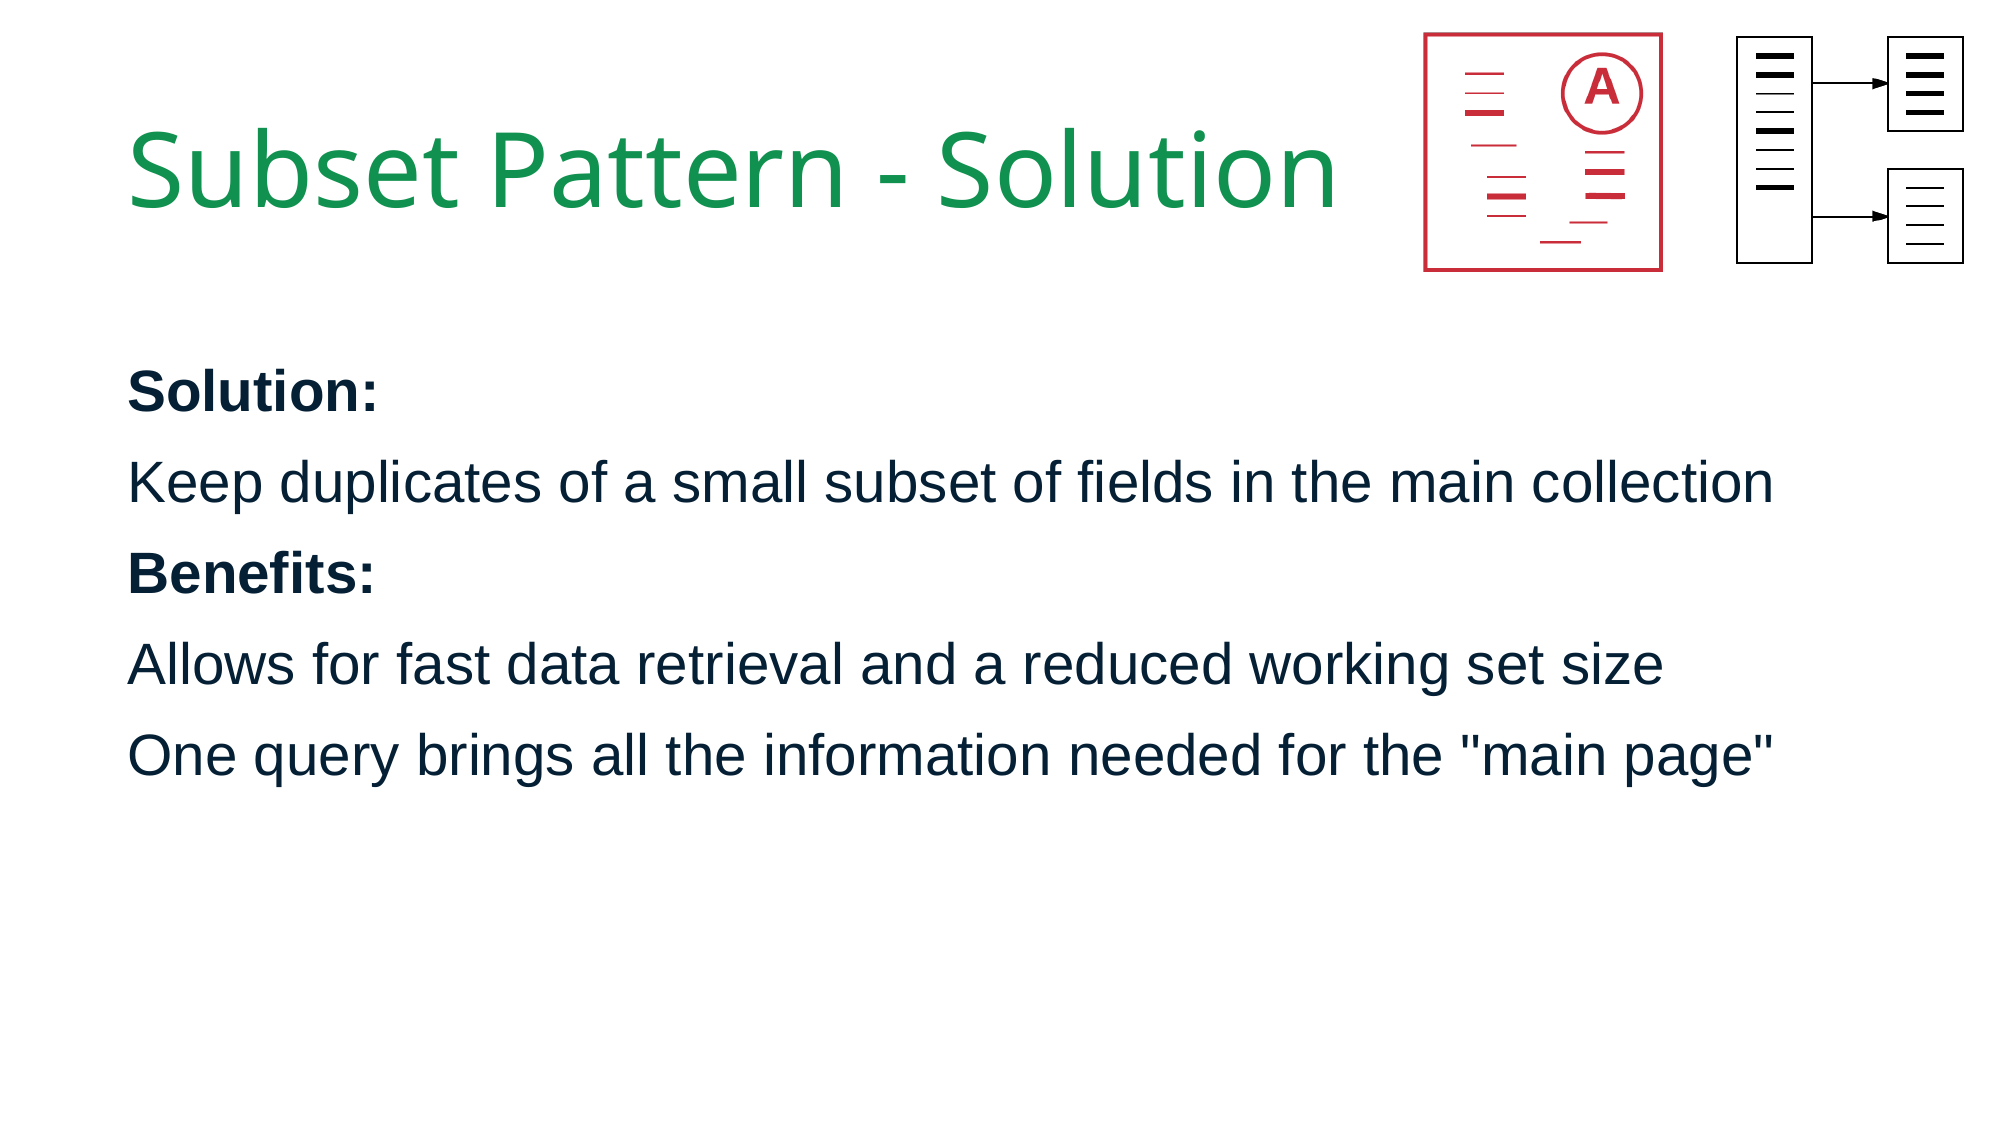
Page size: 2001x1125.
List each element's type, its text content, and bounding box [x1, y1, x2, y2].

text_box Solution: Keep duplicates of a small subset of fields in the main collection Benefits: Allows for fast data retrieval and a reduced working set size One query brings all the information needed for the "main page" [112, 346, 1897, 889]
title Subset Pattern - Solution [112, 103, 1381, 236]
picture [1386, 0, 2000, 309]
